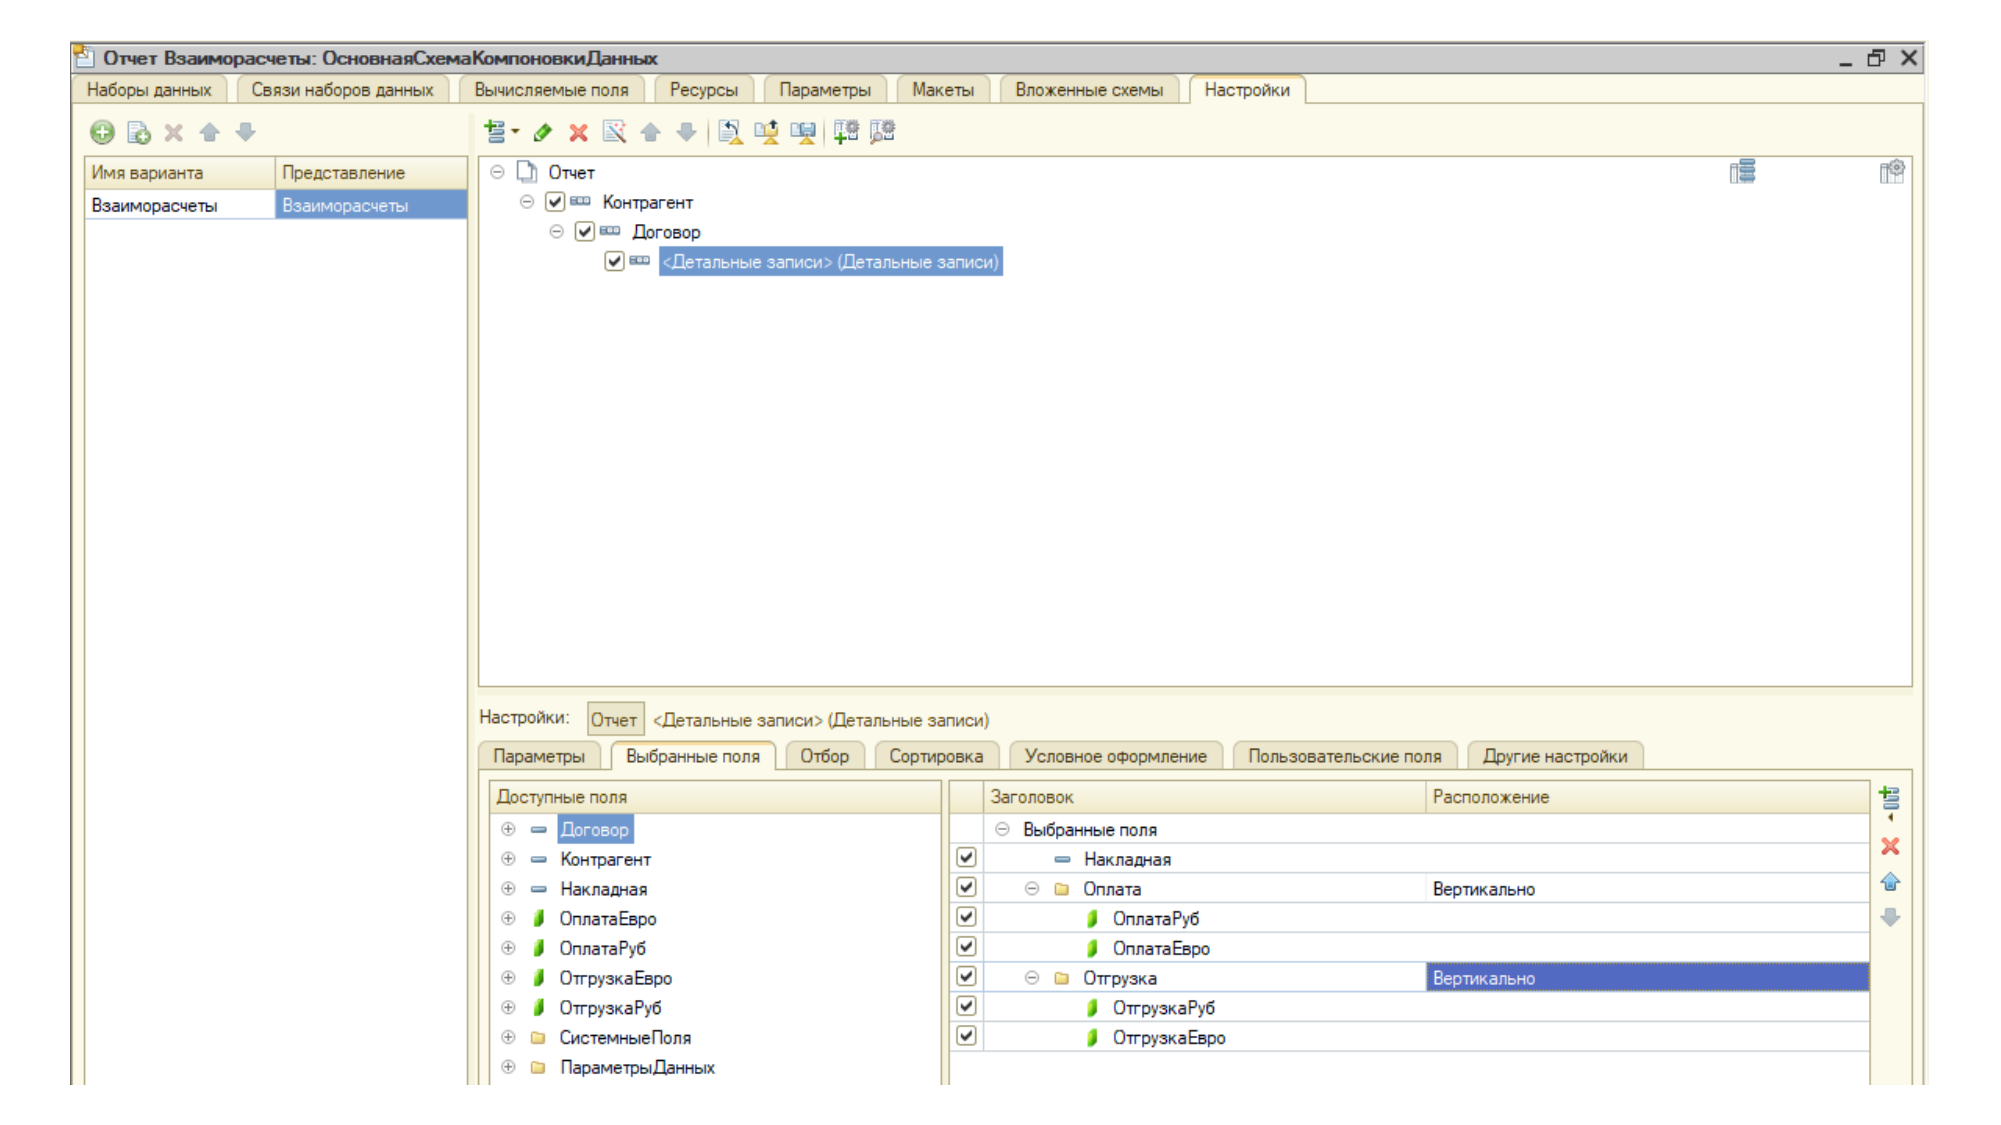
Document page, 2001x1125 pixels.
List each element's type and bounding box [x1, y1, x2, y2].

picture [70, 40, 1930, 1085]
